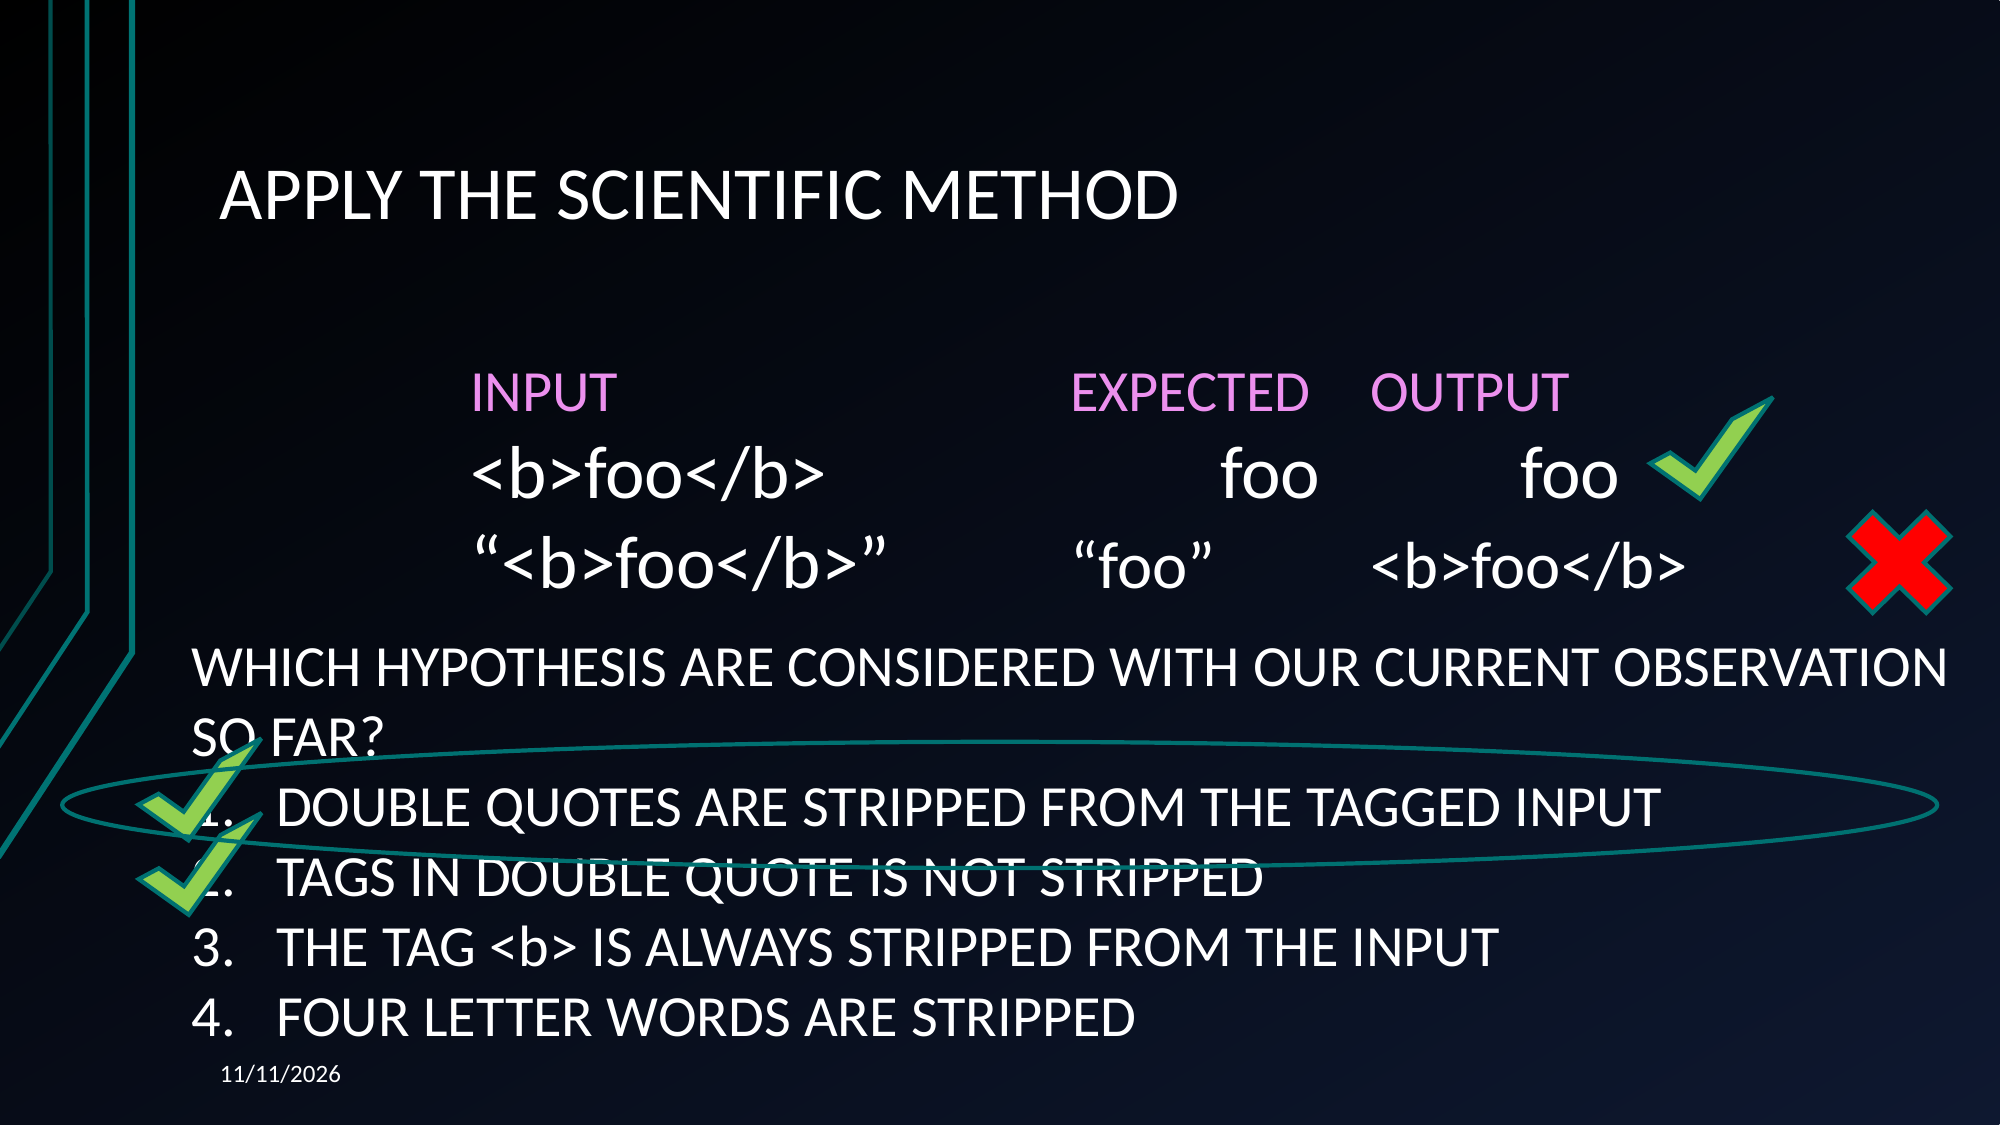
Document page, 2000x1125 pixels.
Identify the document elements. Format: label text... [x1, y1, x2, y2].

text_box INPUT EXPECTED OUTPUT <b>foo</b> foo foo “<b>foo</b>” “foo” <b>foo</b> [455, 346, 1704, 620]
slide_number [199, 1056, 567, 1103]
text_box [1646, 395, 1775, 503]
text_box [60, 739, 1940, 871]
text_box [134, 842, 242, 918]
text_box WHICH HYPOTHESIS ARE CONSIDERED WITH OUR CURRENT OBSERVATION SO FAR? DOUBLE QUOTES ARE STRIPPED FROM THE TAGGED INPUT TAGS IN DOUBLE QUOTE IS NOT STRIPPED THE TAG <b> IS ALWAYS STRIPPED FROM THE INPUT FOUR LETTER WORDS ARE STRIPPED [177, 620, 1965, 1056]
text_box [212, 736, 264, 768]
title APPLY THE SCIENTIFIC METHOD [199, 45, 1900, 246]
text_box [181, 838, 192, 844]
text_box [1845, 508, 1954, 616]
